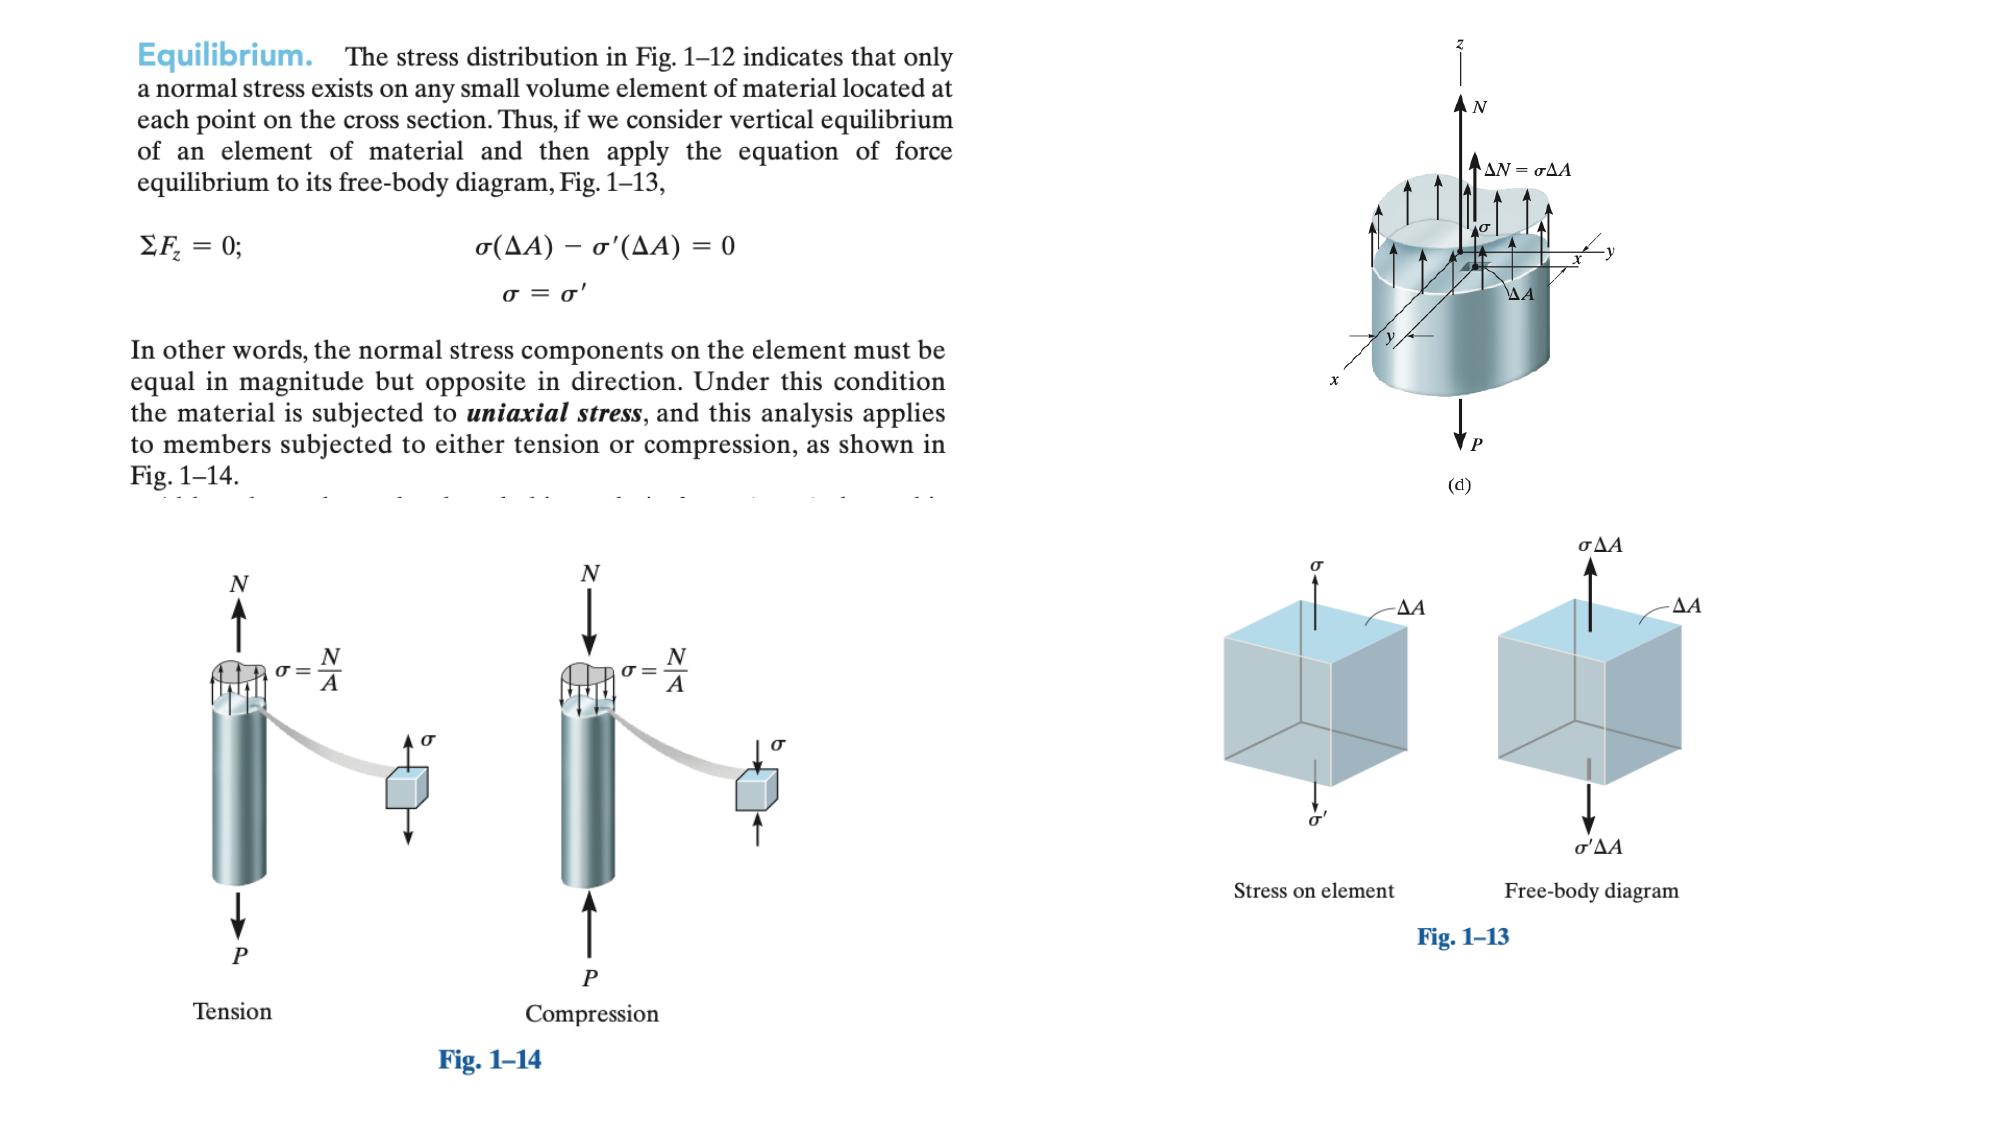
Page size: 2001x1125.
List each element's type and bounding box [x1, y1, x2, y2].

picture [1140, 20, 1831, 998]
picture [83, 29, 1000, 498]
picture [83, 524, 871, 1125]
